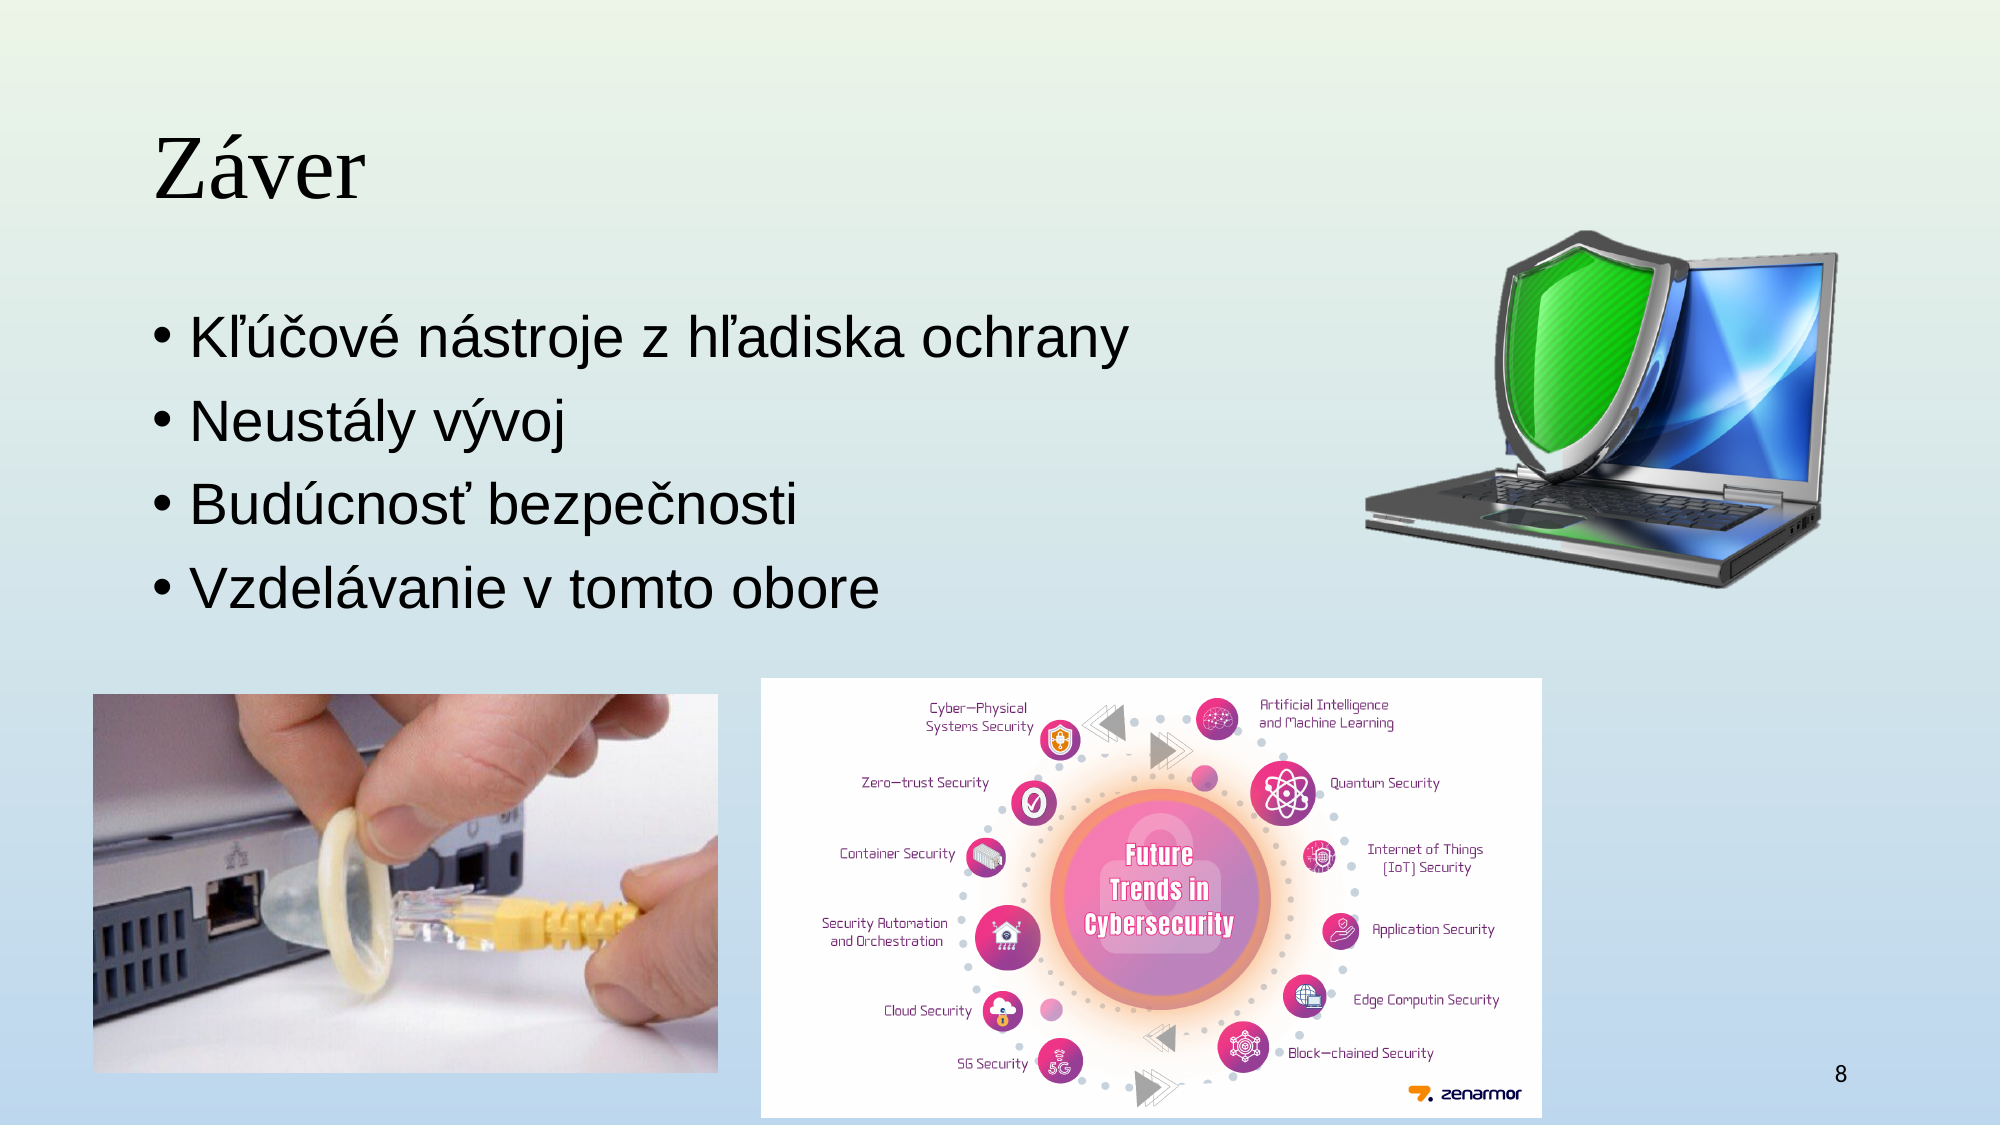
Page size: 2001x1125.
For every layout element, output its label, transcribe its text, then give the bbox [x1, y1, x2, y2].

title Záver [137, 59, 1863, 278]
picture [761, 678, 1542, 1118]
picture [1300, 160, 1943, 646]
picture [93, 694, 718, 1073]
list Kľúčové nástroje z hľadiska ochrany Neustály vývoj Budúcnosť bezpečnosti Vzdelávanie v tomto obore [137, 299, 1863, 1014]
slide_number 8 [1542, 1042, 1863, 1103]
